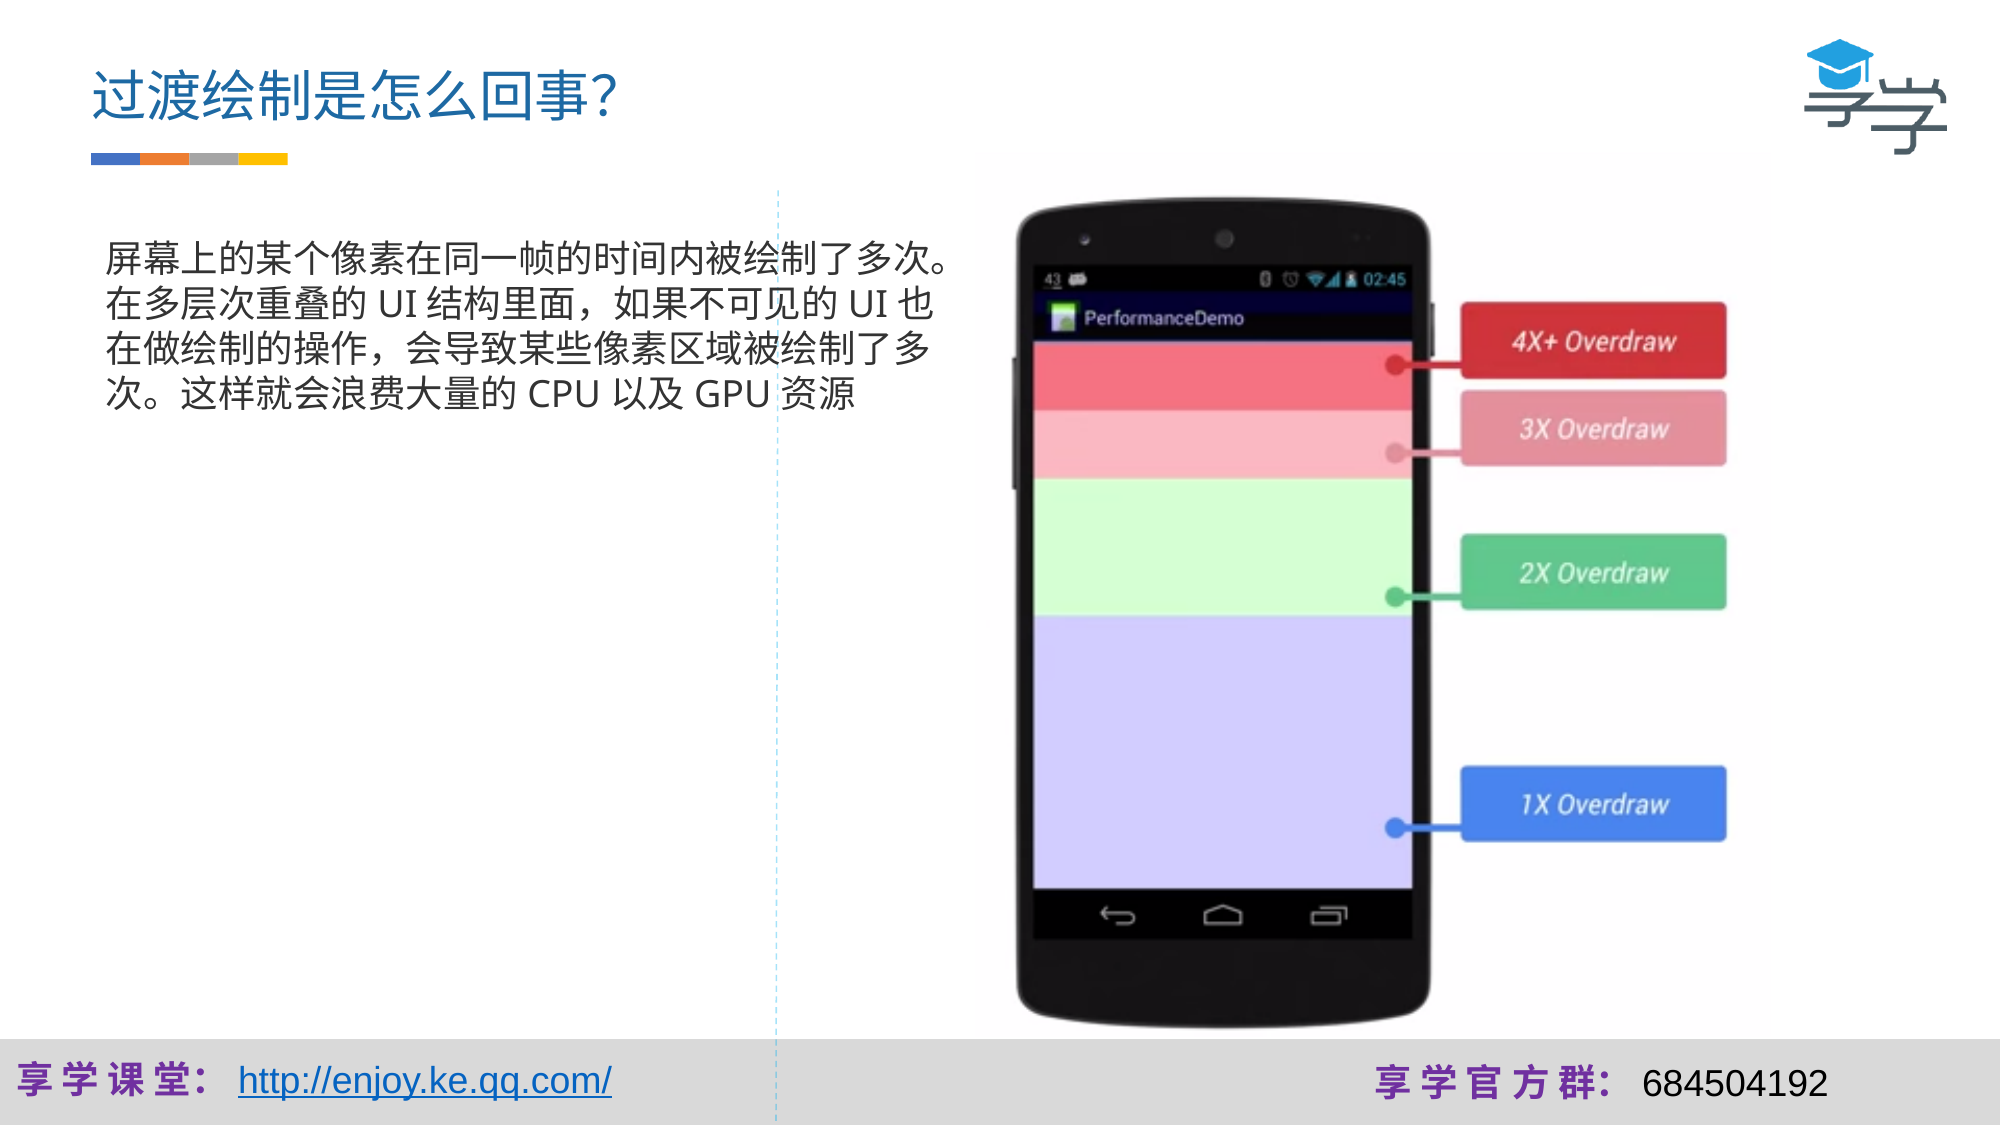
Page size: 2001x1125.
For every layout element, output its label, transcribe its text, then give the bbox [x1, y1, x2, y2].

picture [974, 152, 1771, 1037]
text_box 屏幕上的某个像素在同一帧的时间内被绘制了多次。在多层次重叠的UI结构里面，如果不可见的UI也在做绘制的操作，会导致某些像素区域被绘制了多次。这样就会浪费大量的CPU以及GPU资源 [91, 227, 776, 423]
picture [1799, 20, 1952, 173]
text_box 过渡绘制是怎么回事？ [91, 60, 975, 128]
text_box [90, 152, 288, 166]
text_box 屏幕上的某个像素在同一帧的时间内被绘制了多次。在多层次重叠的UI结构里面，如果不可见的UI也在做绘制的操作，会导致某些像素区域被绘制了多次。这样就会浪费大量的CPU以及GPU资源 [779, 227, 974, 423]
